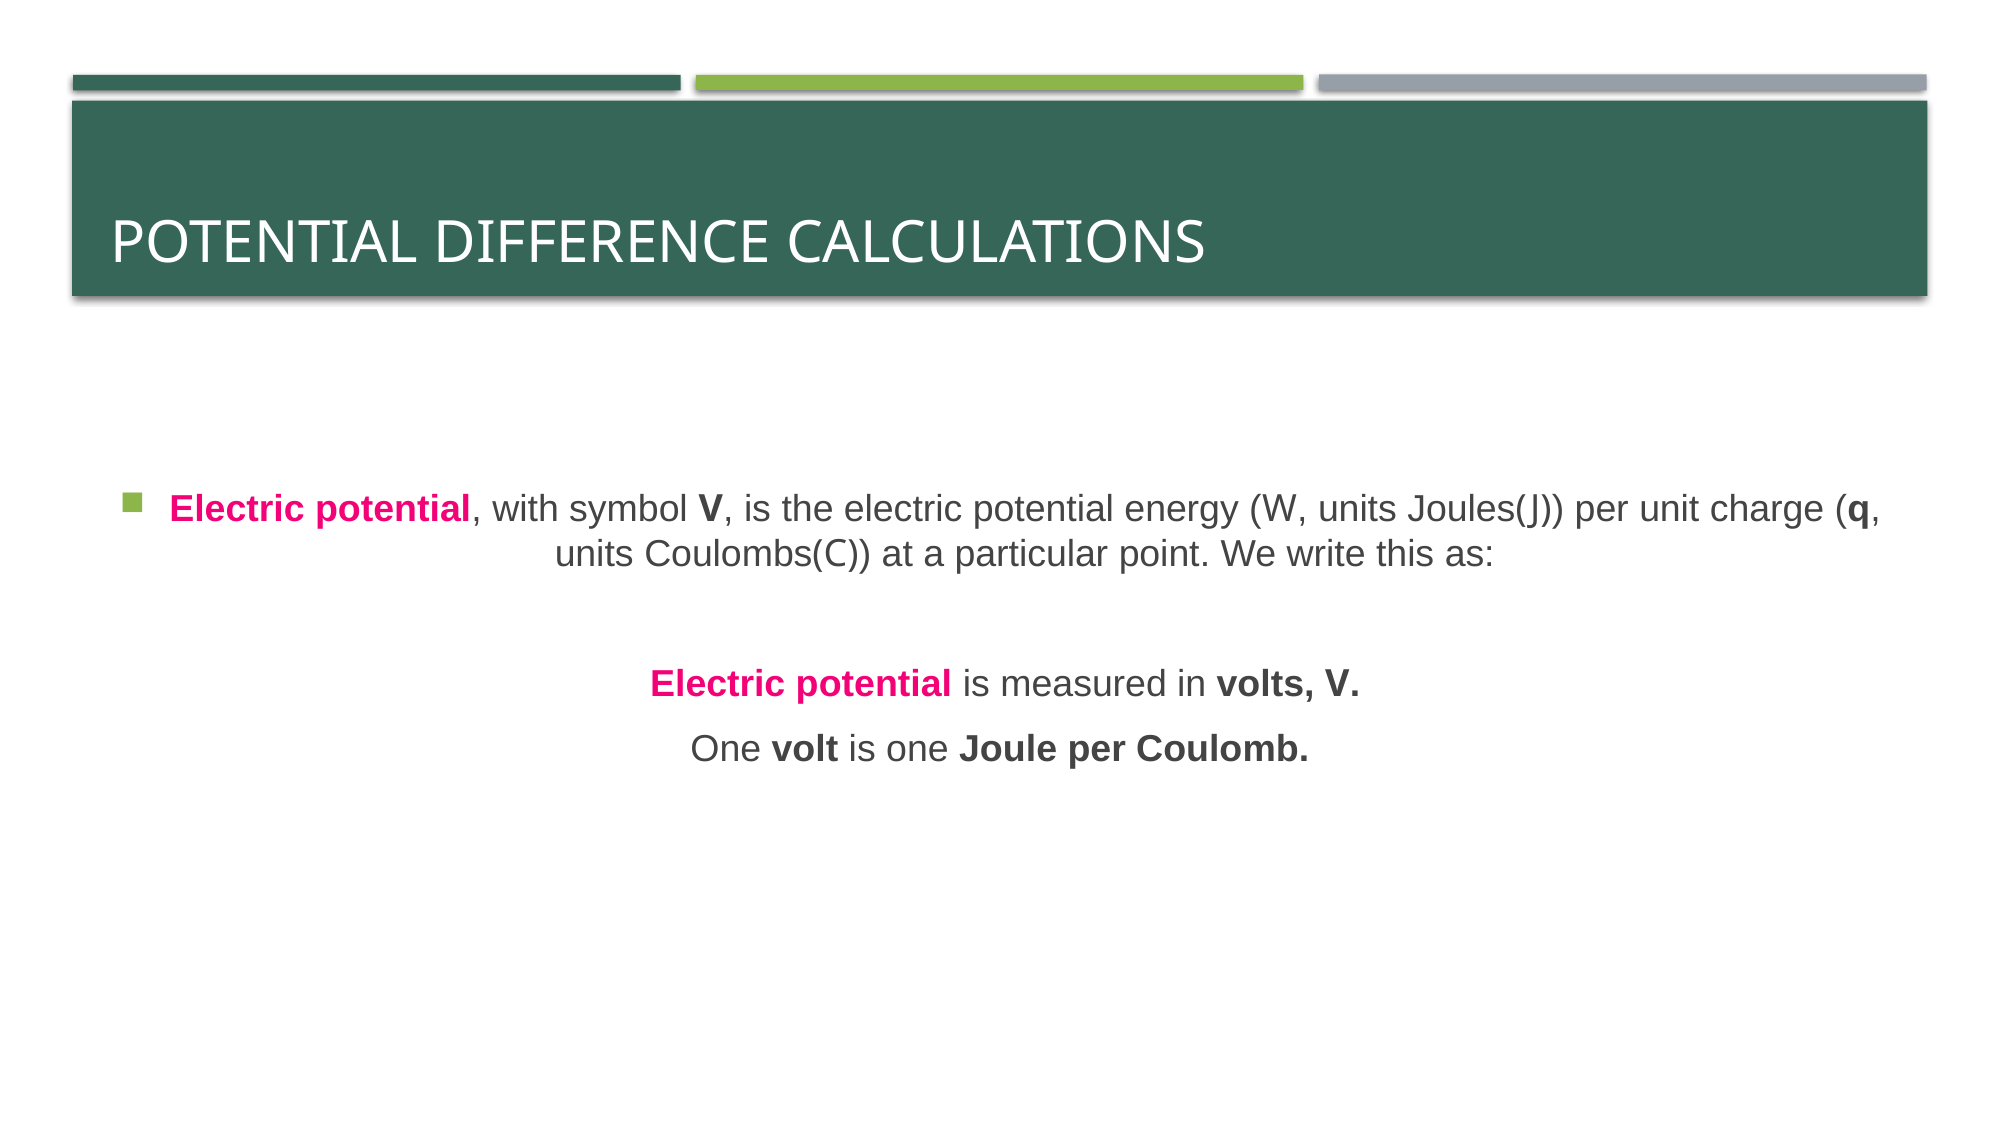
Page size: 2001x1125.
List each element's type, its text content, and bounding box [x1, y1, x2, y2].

title Potential difference calculations [95, 115, 1905, 282]
